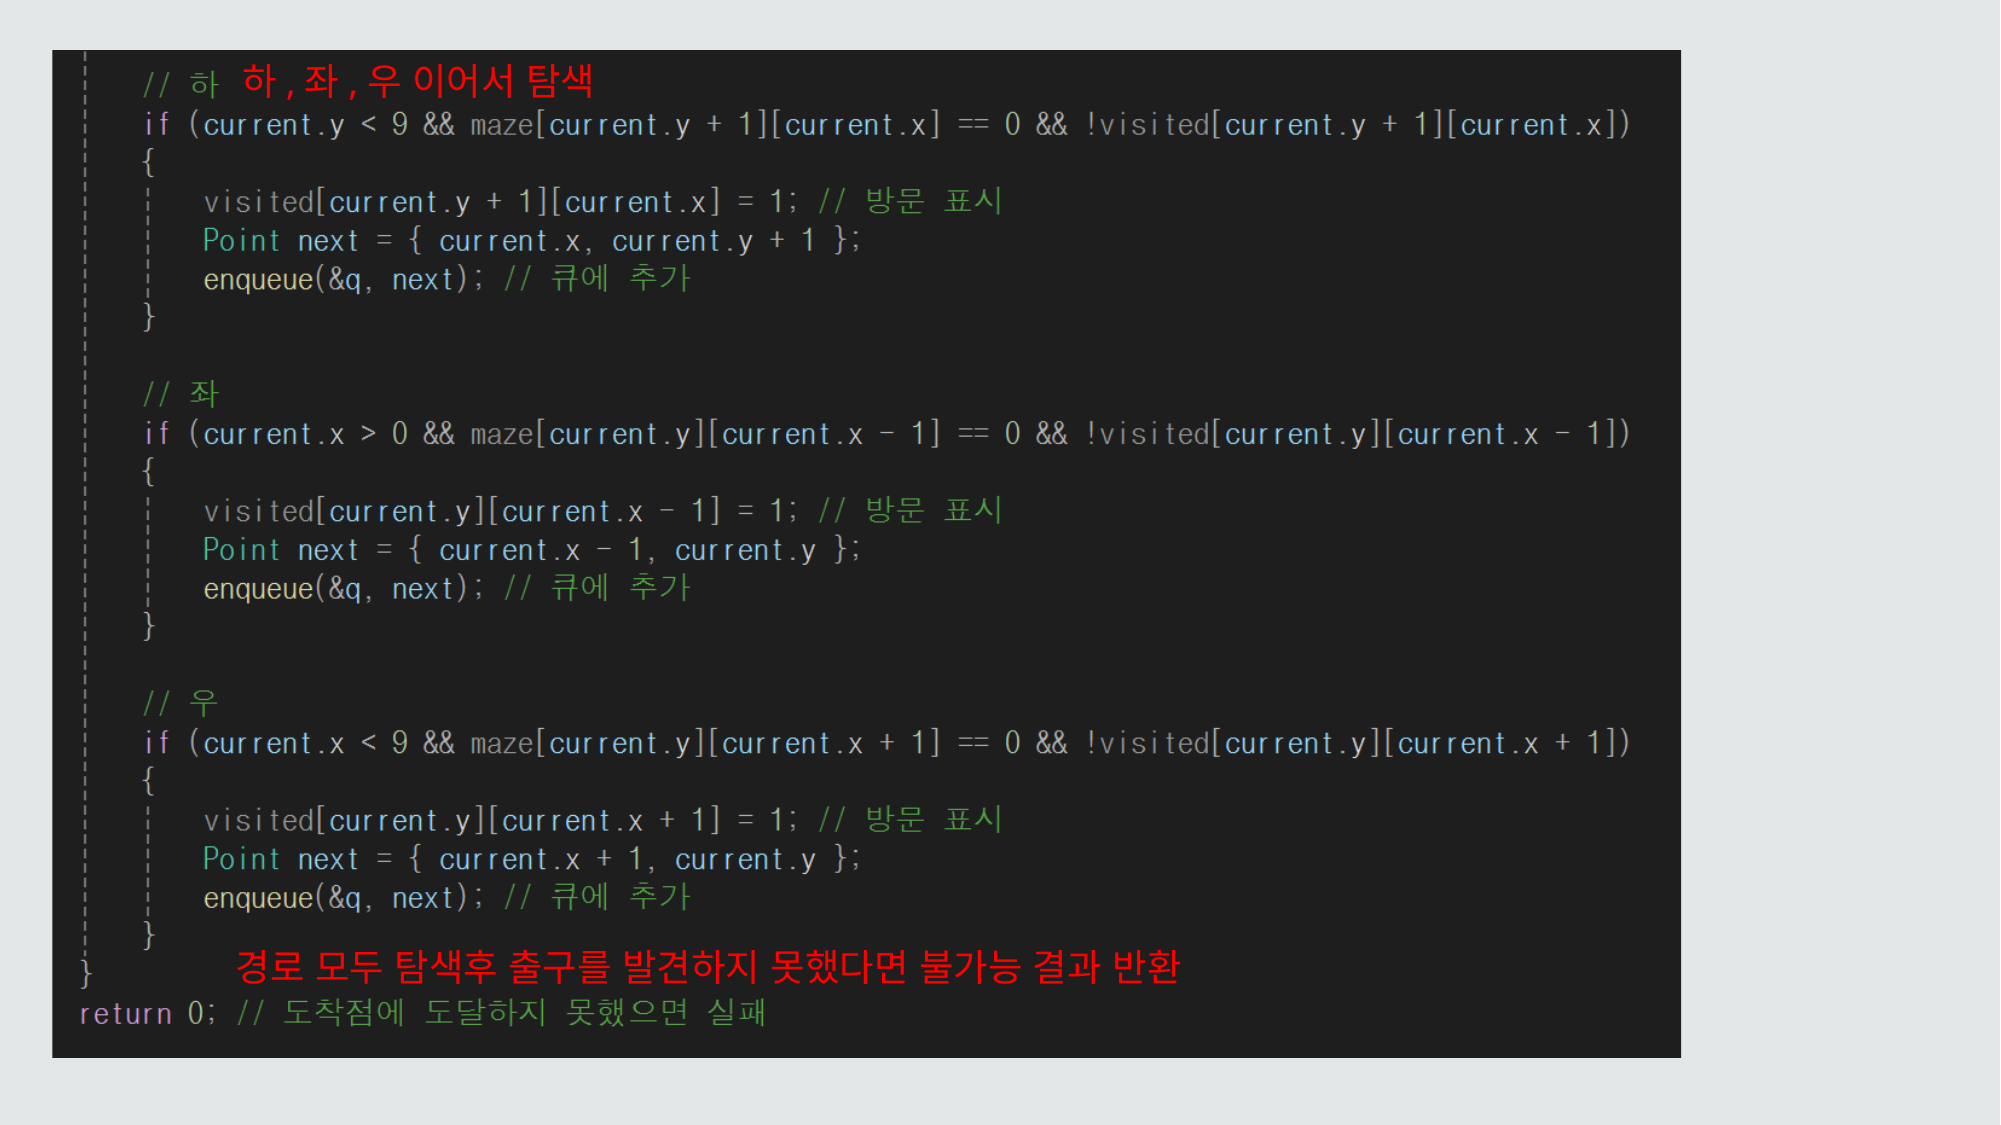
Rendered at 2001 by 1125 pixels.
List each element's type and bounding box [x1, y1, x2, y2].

list [52, 50, 1682, 1058]
text_box [0, 0, 2000, 1125]
